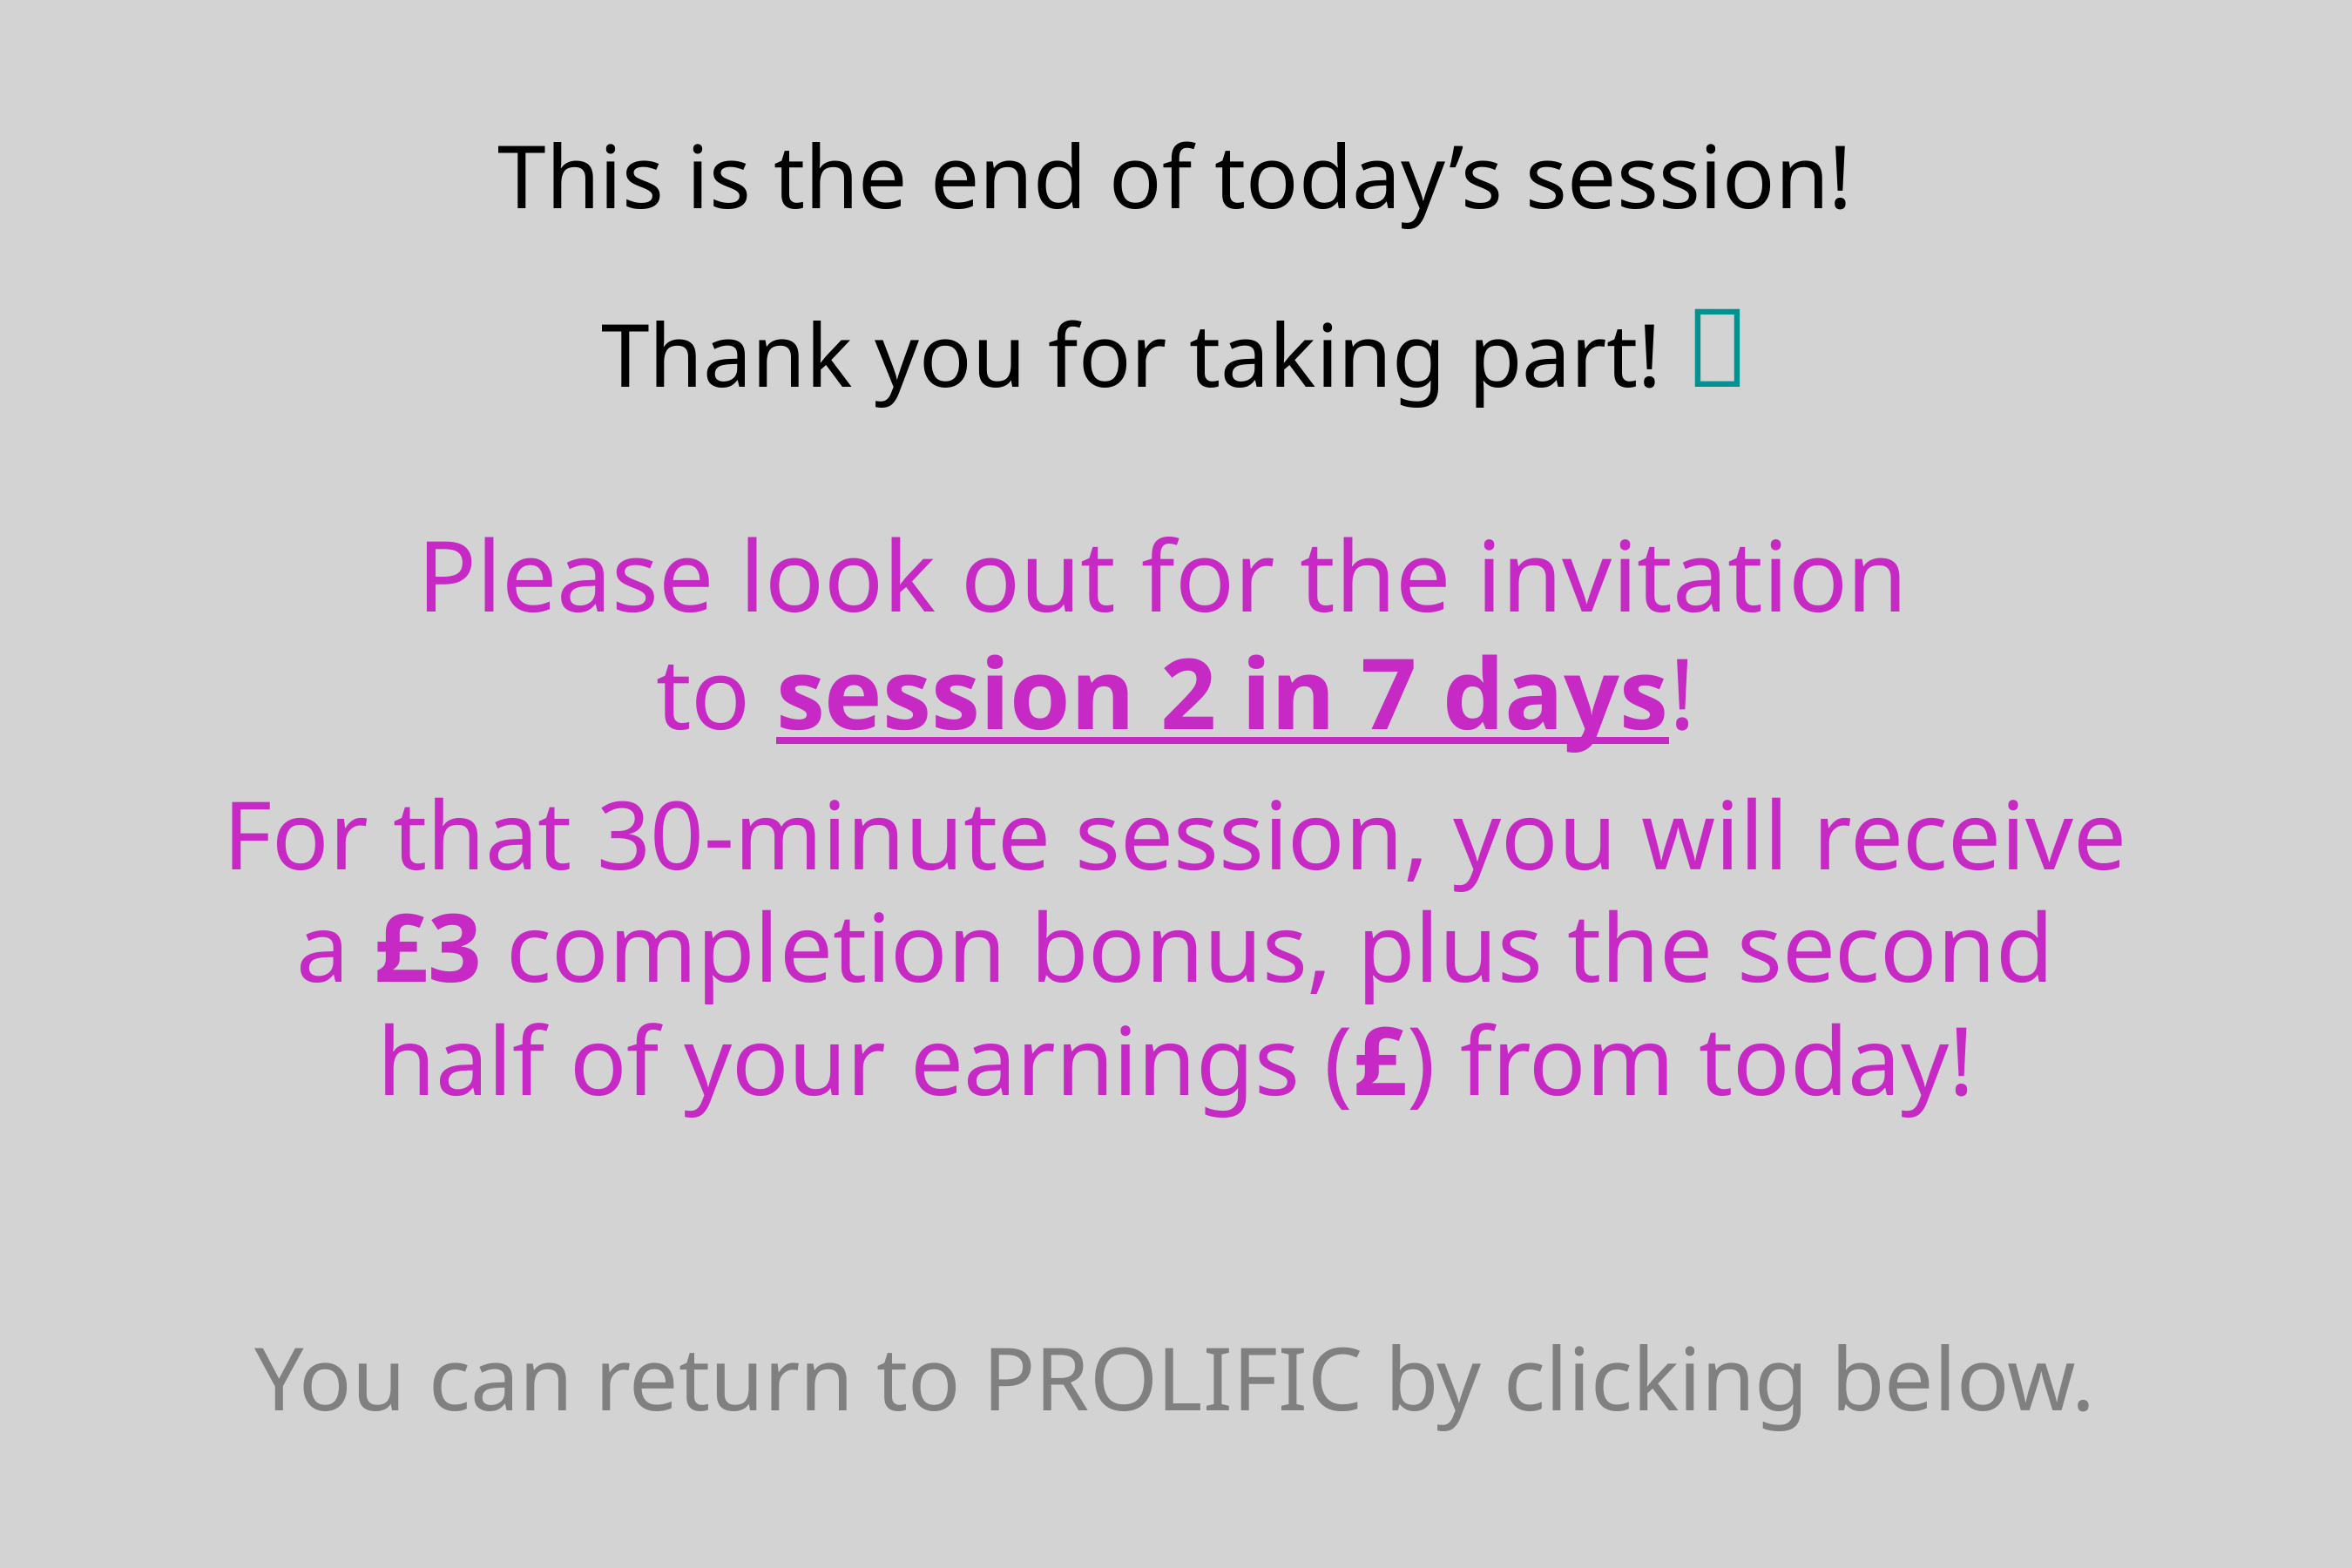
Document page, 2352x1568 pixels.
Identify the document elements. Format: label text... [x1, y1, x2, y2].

text_box This is the end of today’s session! Thank you for taking part!  Please look out for the invitation to session 2 in 7 days! For that 30-minute session, you will receive a £3 completion bonus, plus the second half of your earnings (£) from today! You can return to PROLIFIC by clicking below. [202, 115, 2150, 1435]
